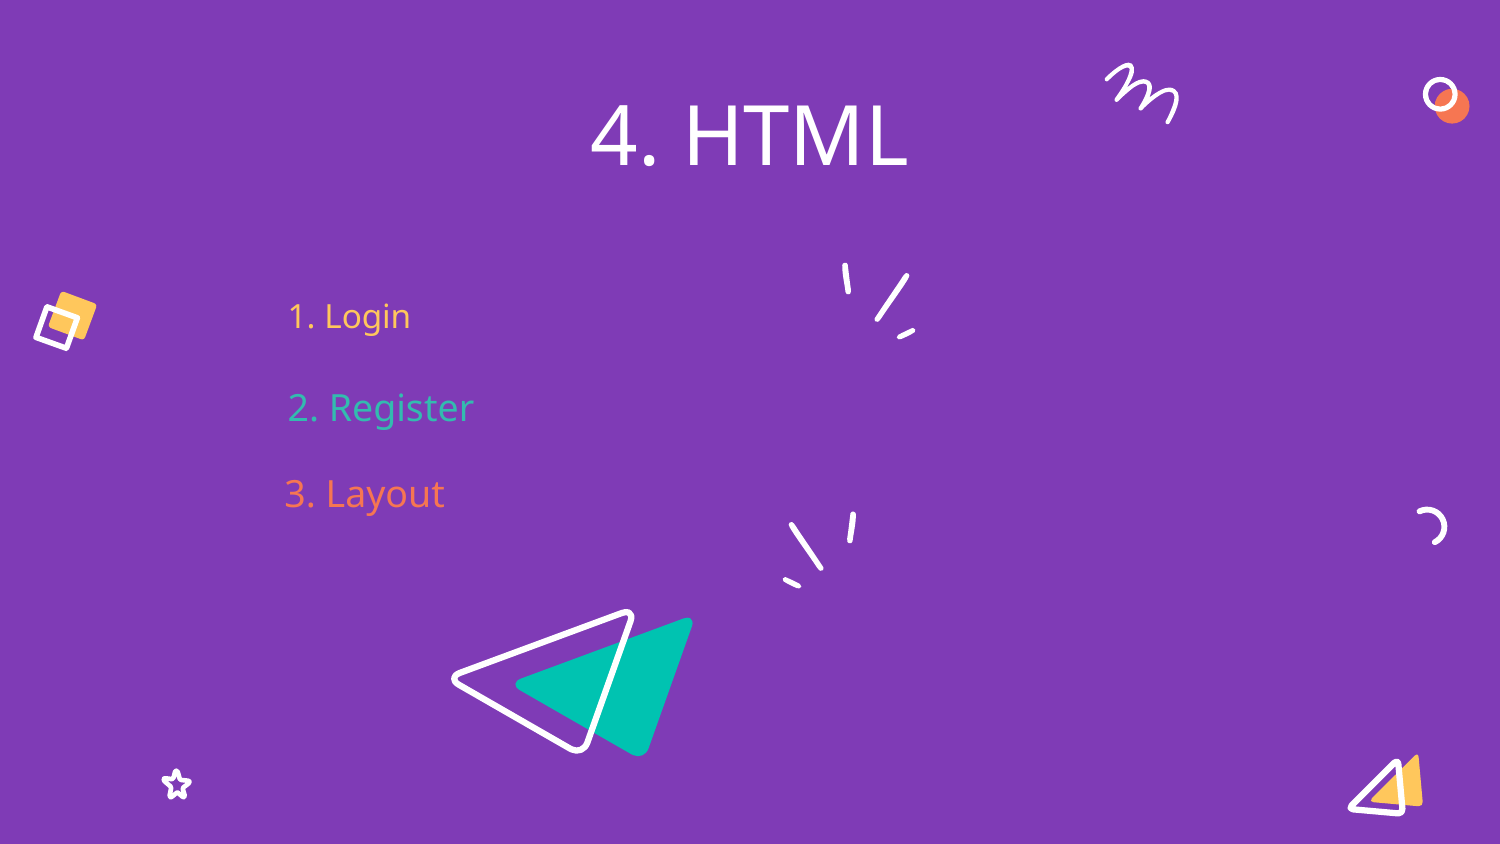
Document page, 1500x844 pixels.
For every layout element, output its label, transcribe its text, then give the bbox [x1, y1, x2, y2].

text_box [782, 501, 850, 593]
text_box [848, 252, 916, 344]
subtitle 1. Login [272, 278, 751, 351]
subtitle 2. Register [272, 372, 751, 444]
subtitle 3. Layout [269, 459, 882, 531]
text_box 4. HTML [154, 66, 1346, 157]
